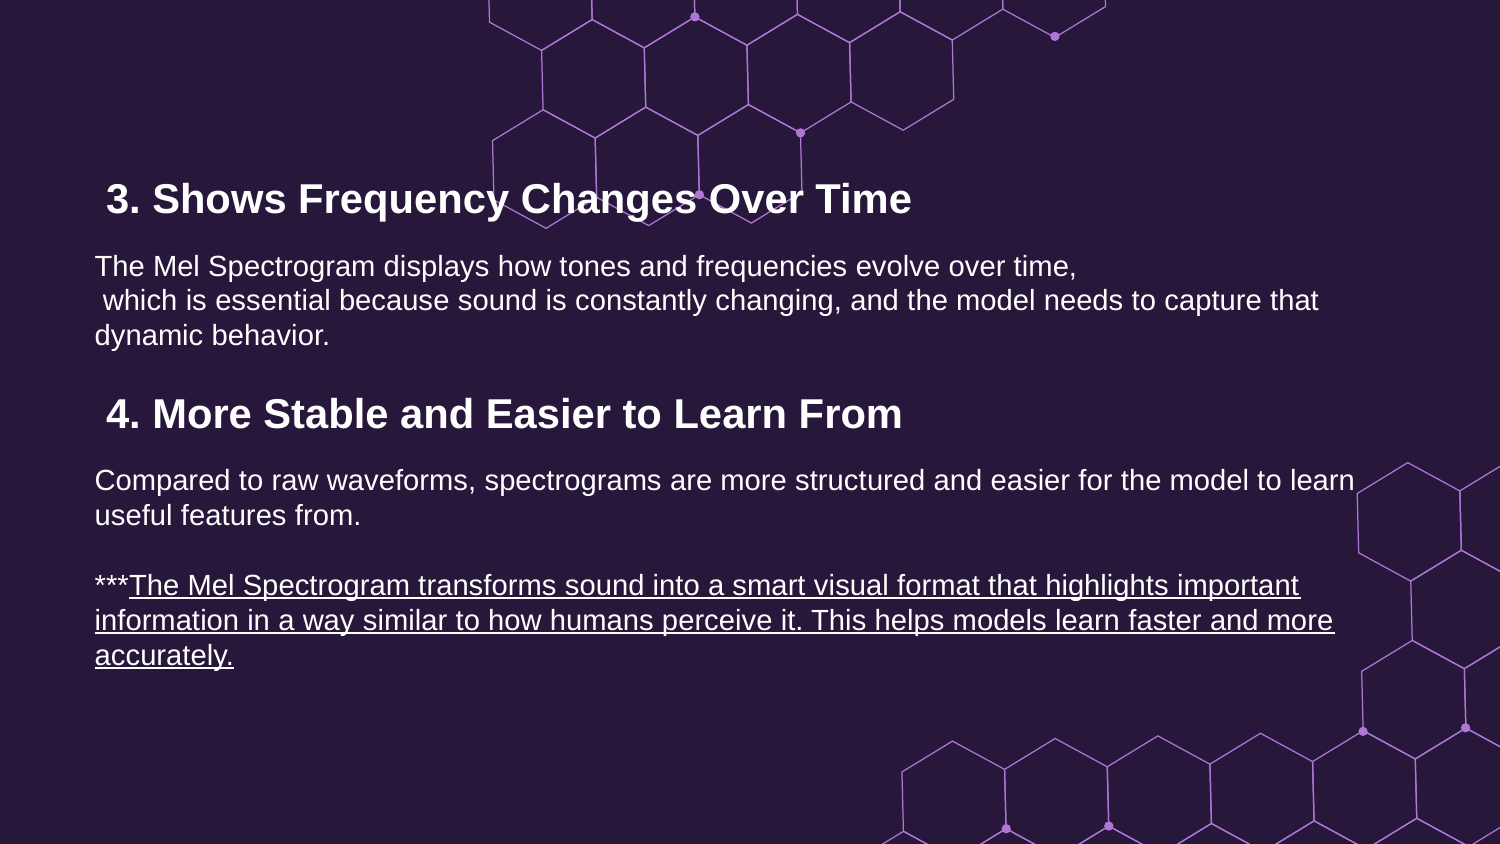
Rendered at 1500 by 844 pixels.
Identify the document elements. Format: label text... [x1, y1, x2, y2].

text_box 3. Shows Frequency Changes Over Time The Mel Spectrogram displays how tones and frequencies evolve over time, which is essential because sound is constantly changing, and the model needs to capture that dynamic behavior. 4. More Stable and Easier to Learn From Compared to raw waveforms, spectrograms are more structured and easier for the model to learn useful features from. ***The Mel Spectrogram transforms sound into a smart visual format that highlights important information in a way similar to how humans perceive it. This helps models learn faster and more accurately. [79, 164, 1396, 680]
